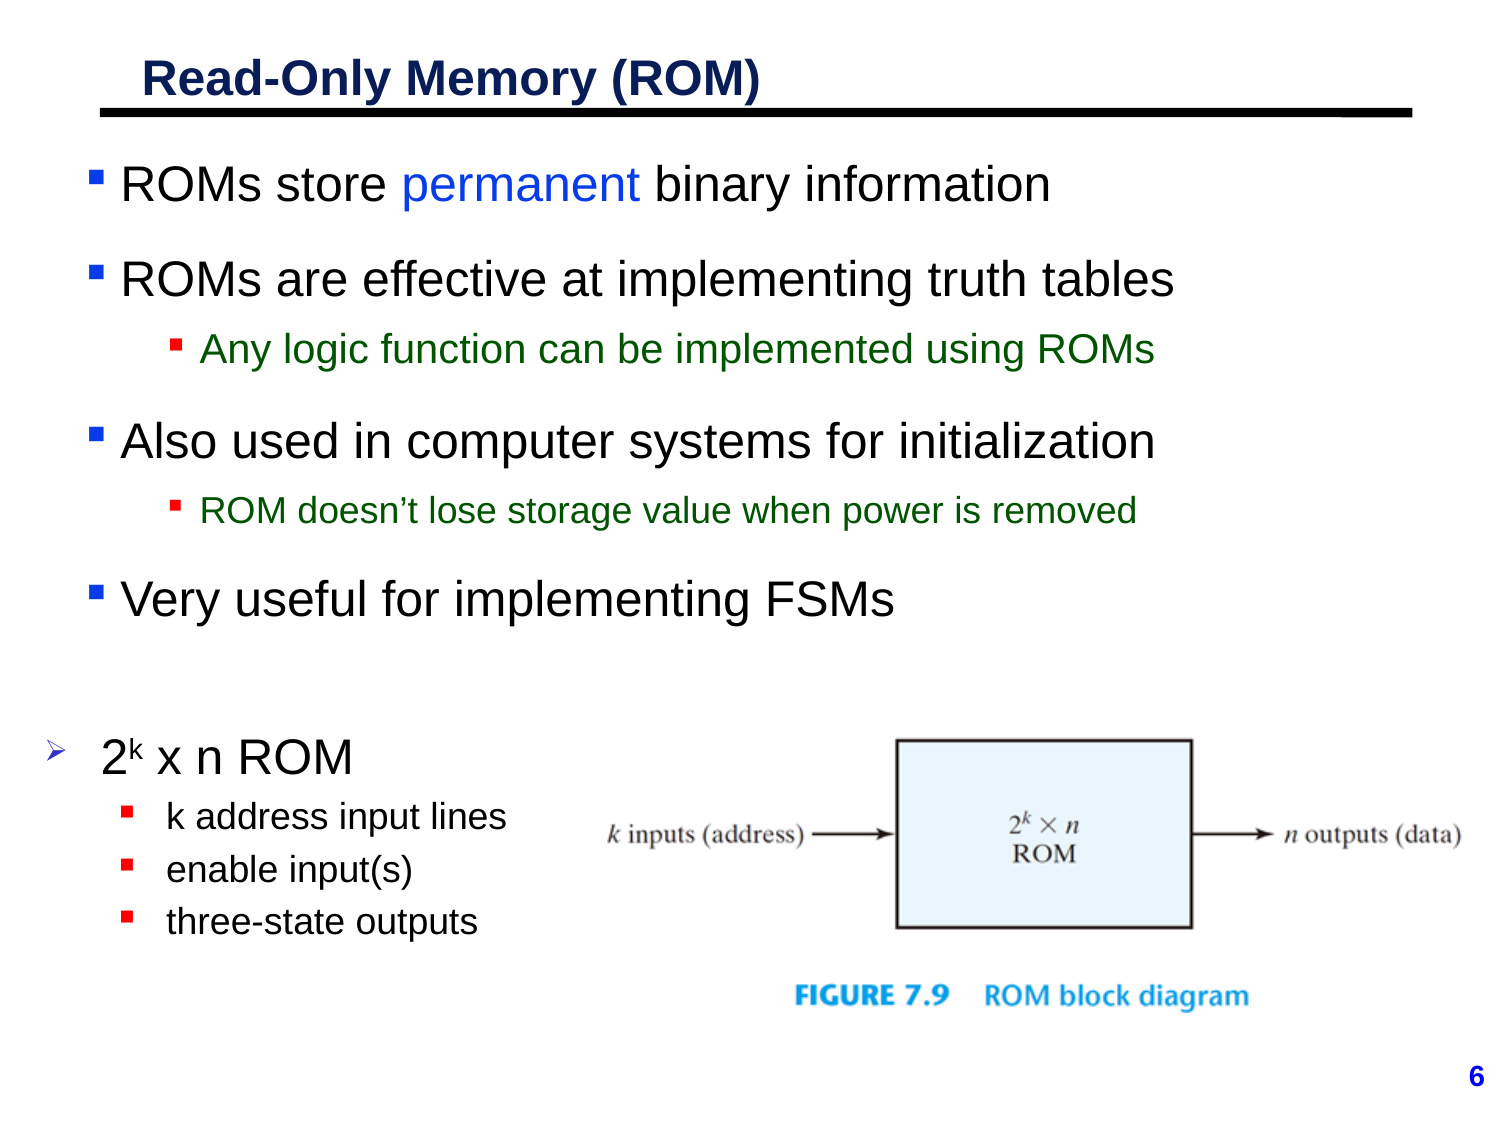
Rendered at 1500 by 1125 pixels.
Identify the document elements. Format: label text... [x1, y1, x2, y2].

picture [592, 727, 1471, 1024]
list ROMs store permanent binary information ROMs are effective at implementing truth tables Any logic function can be implemented using ROMs Also used in computer systems for initialization ROM doesn’t lose storage value when power is removed Very useful for implementing FSMs [76, 160, 1458, 635]
title Read-Only Memory (ROM) [131, 50, 786, 111]
text_box 2k x n ROM k address input lines enable input(s) three-state outputs [29, 717, 1305, 986]
